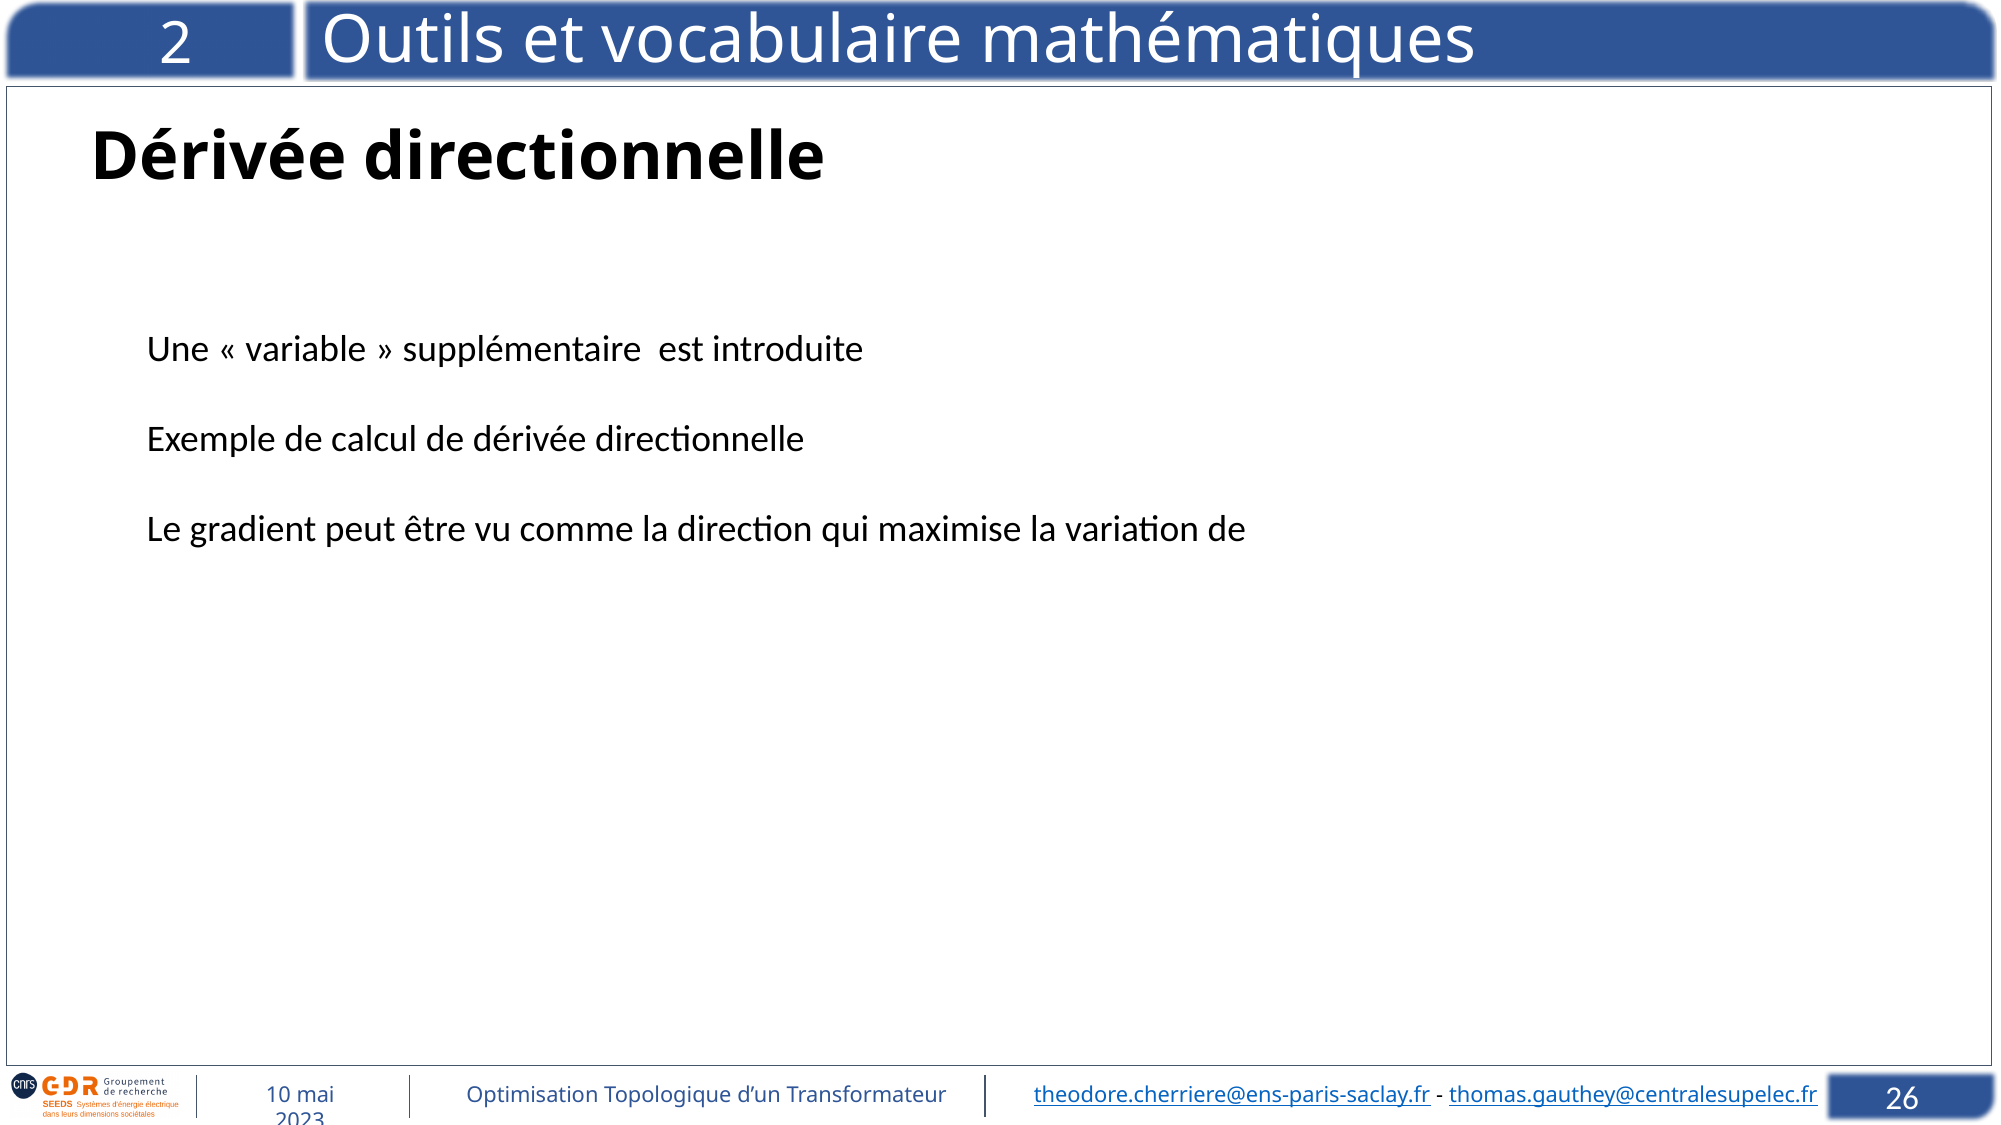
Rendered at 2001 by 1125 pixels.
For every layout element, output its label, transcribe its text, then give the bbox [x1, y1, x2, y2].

text_box Dérivée directionnelle [75, 105, 1857, 201]
picture [10, 1069, 180, 1119]
title Outils et vocabulaire mathématiques [307, 0, 1945, 83]
slide_number 26 [1870, 1068, 1968, 1125]
list 2 [55, 5, 297, 84]
